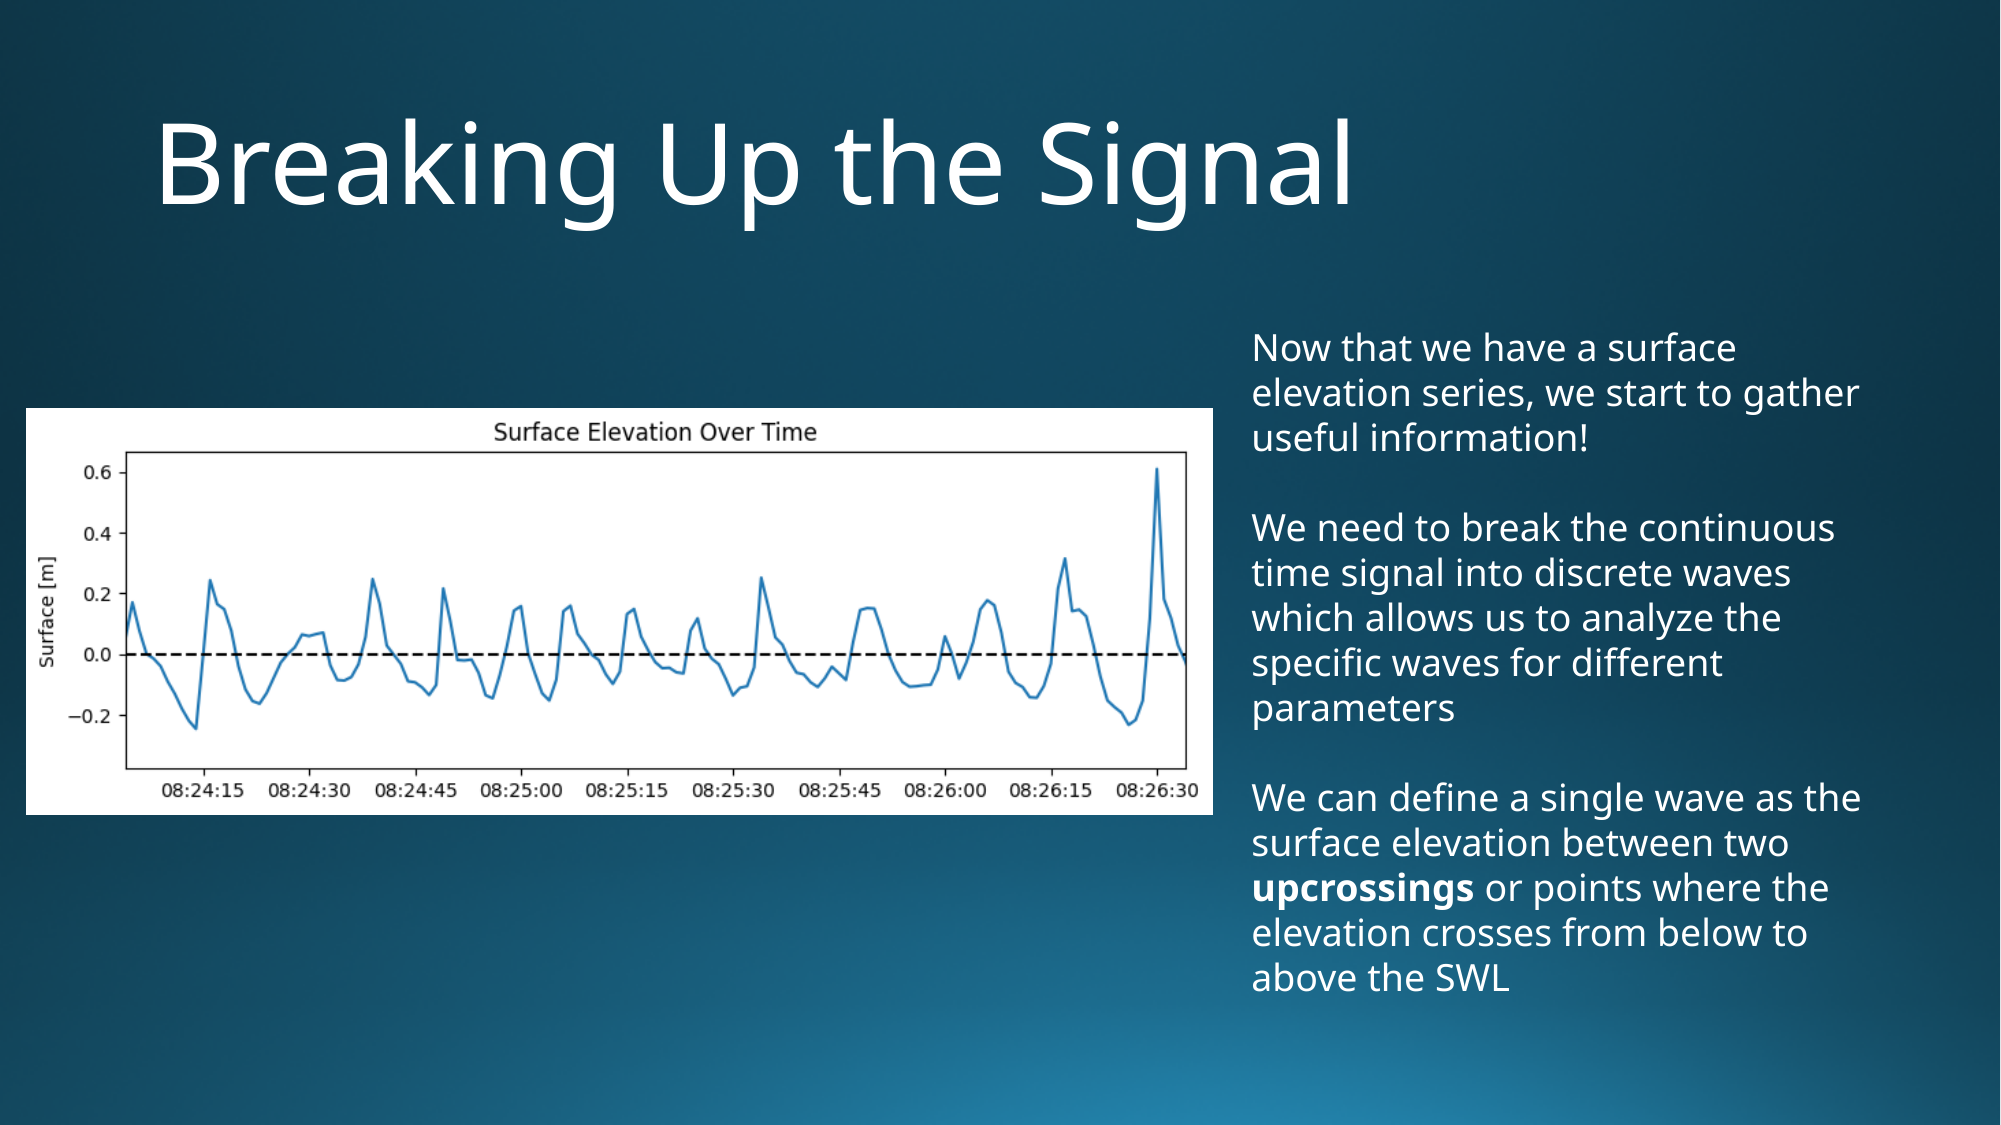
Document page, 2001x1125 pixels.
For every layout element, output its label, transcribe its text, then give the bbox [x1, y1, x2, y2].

text_box Now that we have a surface elevation series, we start to gather useful information! We need to break the continuous time signal into discrete waves which allows us to analyze the specific waves for different parameters We can define a single wave as the surface elevation between two upcrossings or points where the elevation crosses from below to above the SWL [1236, 316, 1892, 1007]
picture [0, 0, 2001, 1125]
title Breaking Up the Signal [137, 59, 1863, 278]
